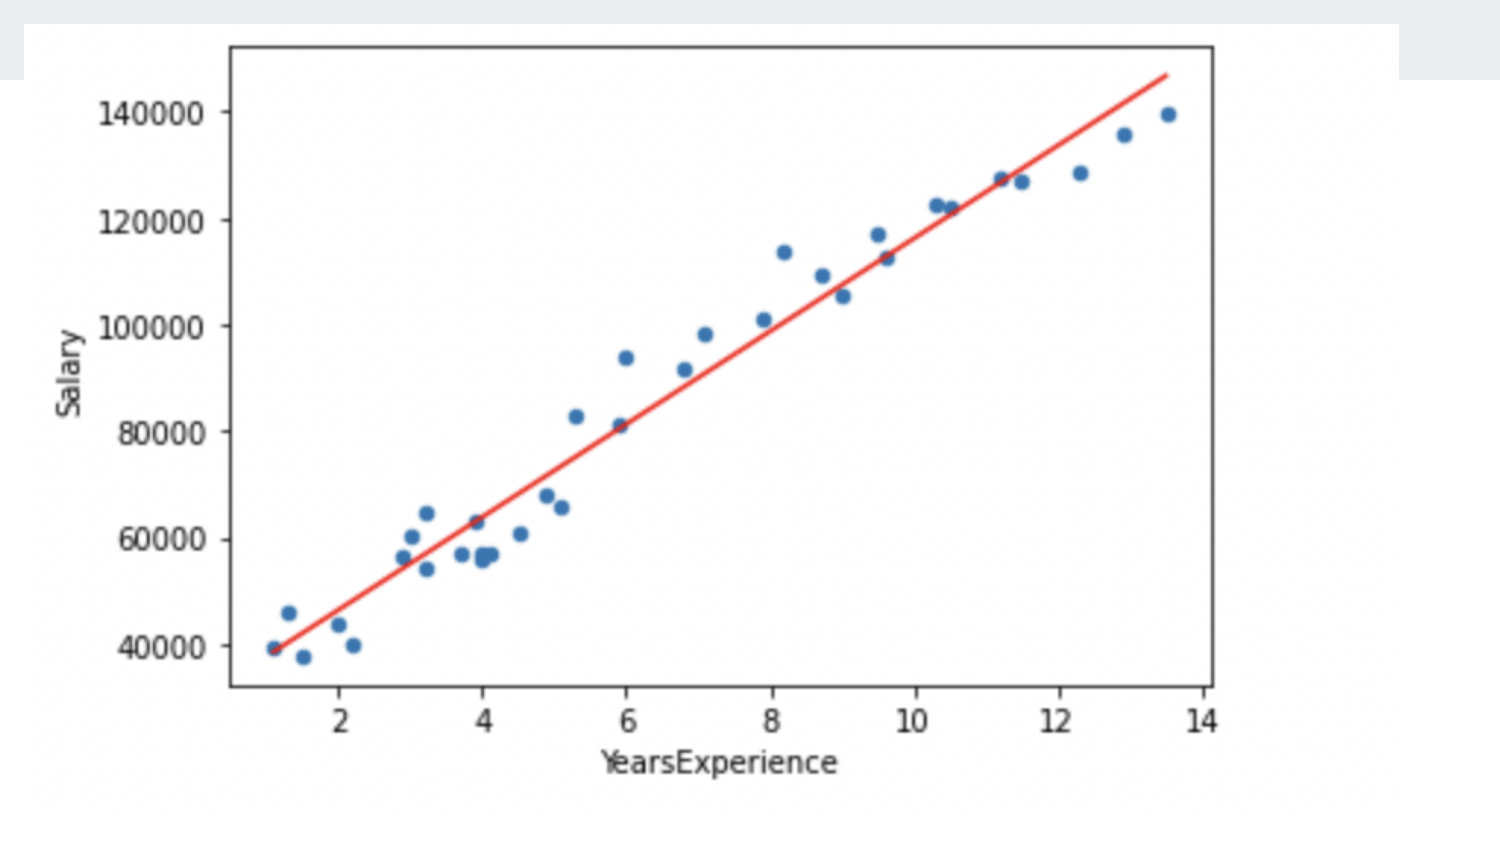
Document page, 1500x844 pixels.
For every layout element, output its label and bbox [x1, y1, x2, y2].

picture [24, 24, 1399, 819]
